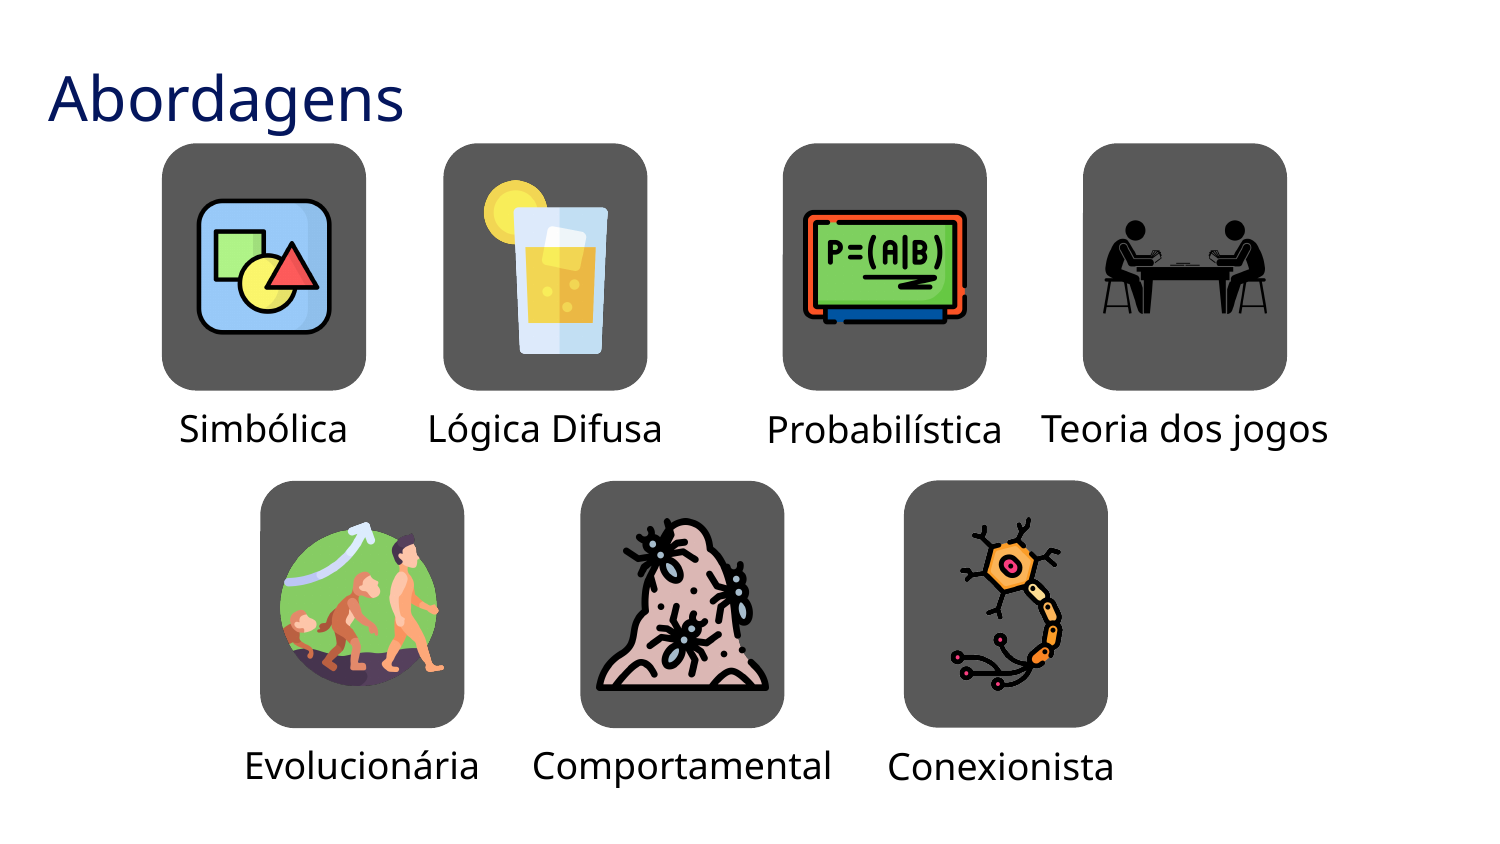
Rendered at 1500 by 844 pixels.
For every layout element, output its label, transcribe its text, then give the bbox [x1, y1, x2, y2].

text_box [476, 481, 866, 804]
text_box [868, 480, 1144, 804]
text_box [710, 143, 1017, 467]
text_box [1018, 143, 1352, 512]
title Abordagens [33, 44, 768, 156]
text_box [148, 143, 380, 466]
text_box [203, 481, 475, 804]
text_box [380, 143, 709, 467]
